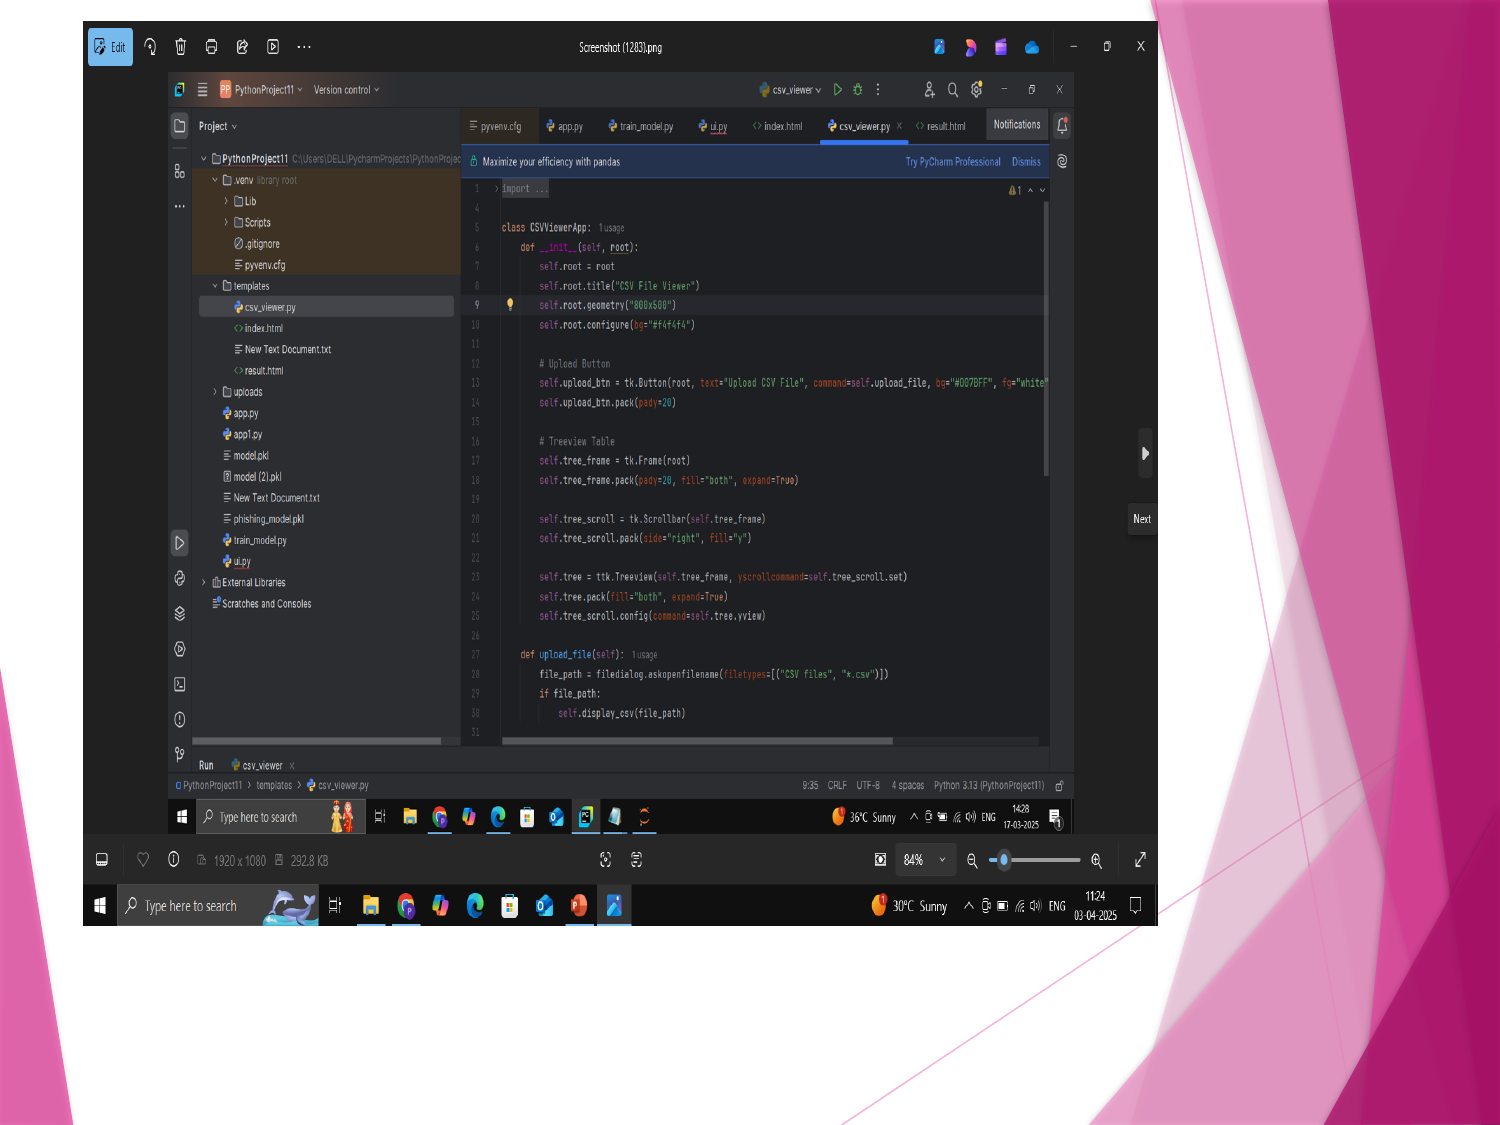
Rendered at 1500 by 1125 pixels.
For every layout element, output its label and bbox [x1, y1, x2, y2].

list [82, 21, 1158, 927]
